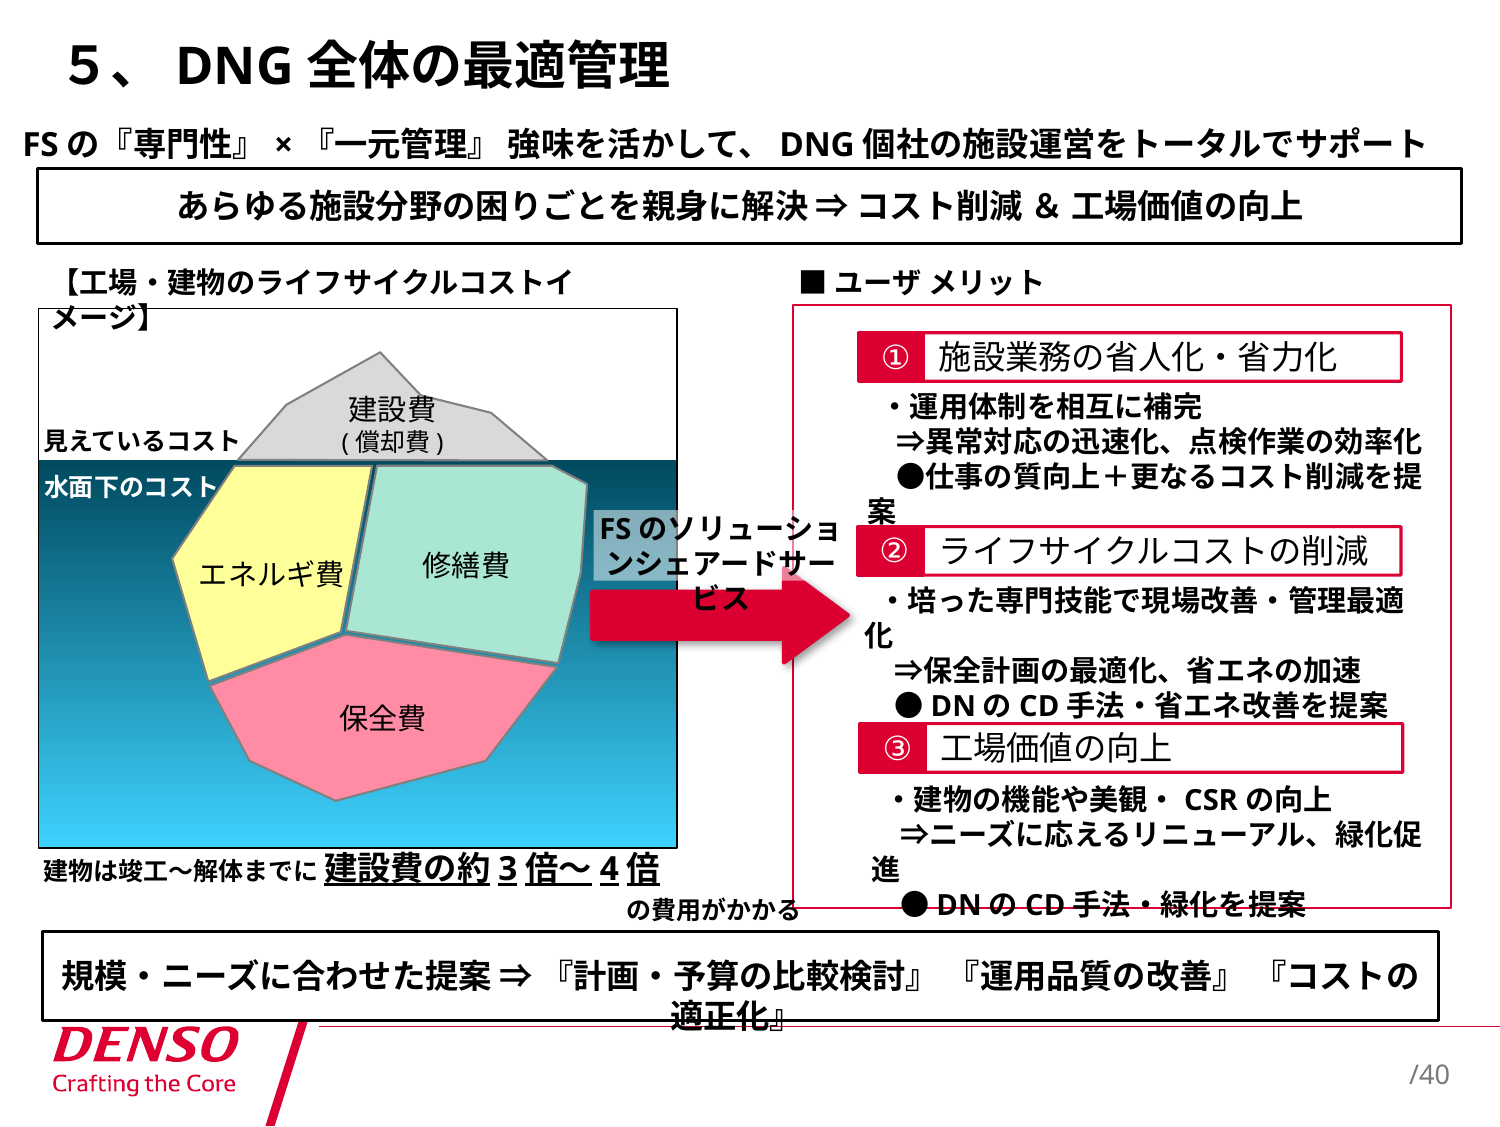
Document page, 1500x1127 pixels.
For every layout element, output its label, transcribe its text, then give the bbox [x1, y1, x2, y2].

text_box ③ [867, 730, 946, 773]
text_box [856, 536, 864, 575]
text_box 水面下のコスト [29, 463, 234, 509]
text_box [946, 730, 1405, 773]
text_box ・培った専門技能で現場改善・管理最適化 ⇒保全計画の最適化、省エネの加速 ●DNのCD手法・省エネ改善を提案 [850, 575, 1443, 730]
text_box ・建物の機能や美観・CSRの向上 ⇒ニーズに応えるリニューアル、緑化促進 ●DNのCD手法・緑化を提案 [856, 773, 1449, 929]
text_box ② [864, 536, 924, 575]
text_box 見えているコスト [28, 410, 257, 463]
text_box 【工場・建物のライフサイクルコストイメージ】 [35, 257, 642, 342]
title ５、DNG全体の最適管理 [0, 32, 1500, 110]
text_box エネルギ費 [170, 463, 374, 684]
text_box 建物は竣工～解体までに 建設費の約3倍～4倍 の費用がかかる [0, 842, 817, 933]
text_box [37, 307, 679, 850]
text_box ■ユーザ メリット [783, 257, 1069, 307]
text_box [40, 929, 1441, 1022]
text_box [36, 167, 1464, 245]
text_box 保全費 [207, 632, 559, 803]
text_box あらゆる施設分野の困りごとを親身に解決 ⇒ コスト削減 ＆ 工場価値の向上 [57, 179, 1423, 232]
text_box [858, 730, 867, 773]
text_box ① [866, 329, 945, 381]
text_box FSの『専門性』×『一元管理』 強味を活かして、DNG個社の施設運営をトータルでサポート [7, 115, 1443, 171]
text_box [945, 331, 1403, 381]
text_box [791, 303, 1453, 910]
text_box 修繕費 [343, 463, 590, 665]
text_box ・運用体制を相互に補完 ⇒異常対応の迅速化、点検作業の効率化 ●仕事の質向上＋更なるコスト削減を提案 [852, 381, 1446, 536]
text_box [590, 581, 850, 665]
text_box [856, 331, 866, 381]
text_box 規模・ニーズに合わせた提案 ⇒ 『計画・予算の比較検討』 『運用品質の改善』 『コストの適正化』 [42, 949, 1439, 1042]
text_box 建設費 (償却費) [257, 350, 550, 463]
text_box ライフサイクルコストの削減 [924, 523, 1402, 575]
text_box FSのソリューションシェアードサービス [593, 510, 849, 581]
